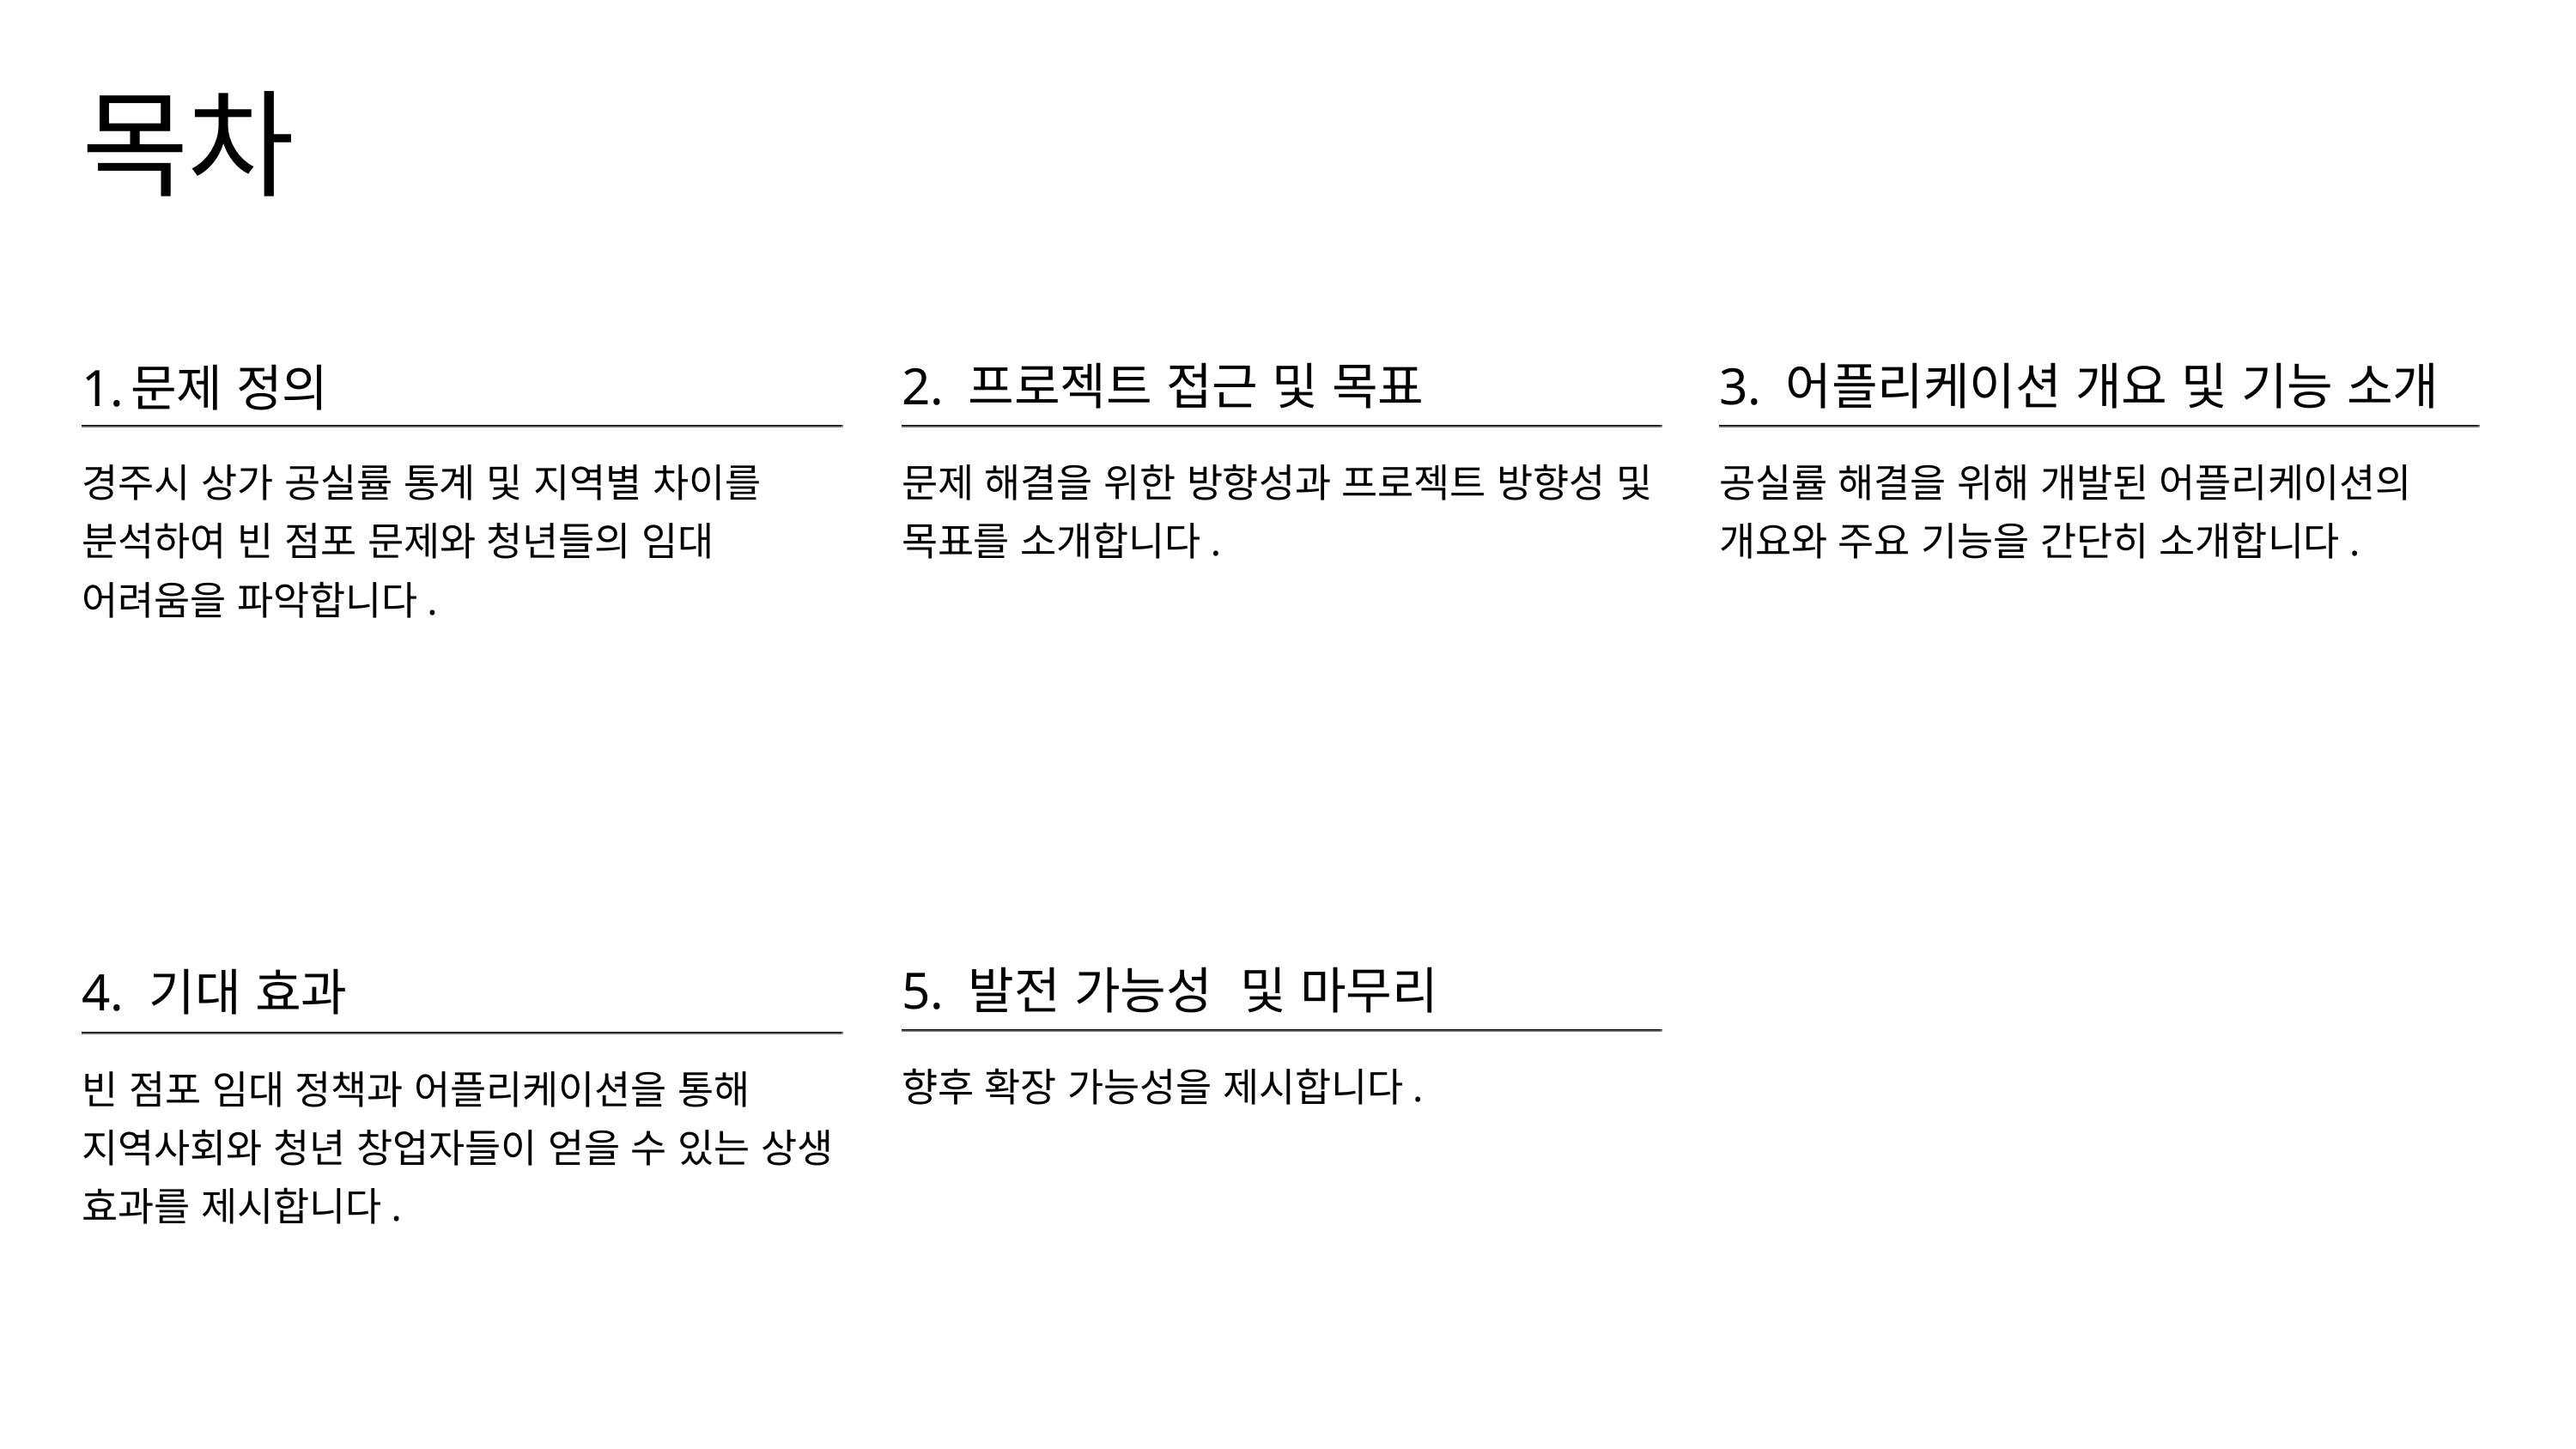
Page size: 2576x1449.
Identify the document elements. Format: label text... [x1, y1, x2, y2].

picture [82, 425, 843, 428]
text_box 문제 해결을 위한 방향성과 프로젝트 방향성 및 목표를 소개합니다. [901, 446, 1669, 562]
text_box 향후 확장 가능성을 제시합니다. [901, 1051, 1669, 1107]
picture [1718, 425, 2480, 428]
picture [901, 1029, 1662, 1033]
picture [901, 425, 1662, 428]
text_box 경주시 상가 공실률 통계 및 지역별 차이를 분석하여 빈 점포 문제와 청년들의 임대 어려움을 파악합니다. [82, 446, 850, 621]
text_box 3. 어플리케이션 개요 및 기능 소개 [1719, 347, 2490, 417]
text_box 2. 프로젝트 접근 및 목표 [902, 347, 1673, 417]
text_box 공실률 해결을 위해 개발된 어플리케이션의 개요와 주요 기능을 간단히 소개합니다. [1719, 446, 2487, 562]
picture [82, 1031, 843, 1034]
text_box 빈 점포 임대 정책과 어플리케이션을 통해 지역사회와 청년 창업자들이 얻을 수 있는 상생 효과를 제시합니다. [82, 1053, 850, 1228]
text_box 문제 정의 [82, 345, 854, 419]
text_box 5. 발전 가능성 및 마무리 [902, 951, 1673, 1022]
text_box 목차 [82, 76, 2503, 240]
text_box 4. 기대 효과 [82, 953, 854, 1023]
